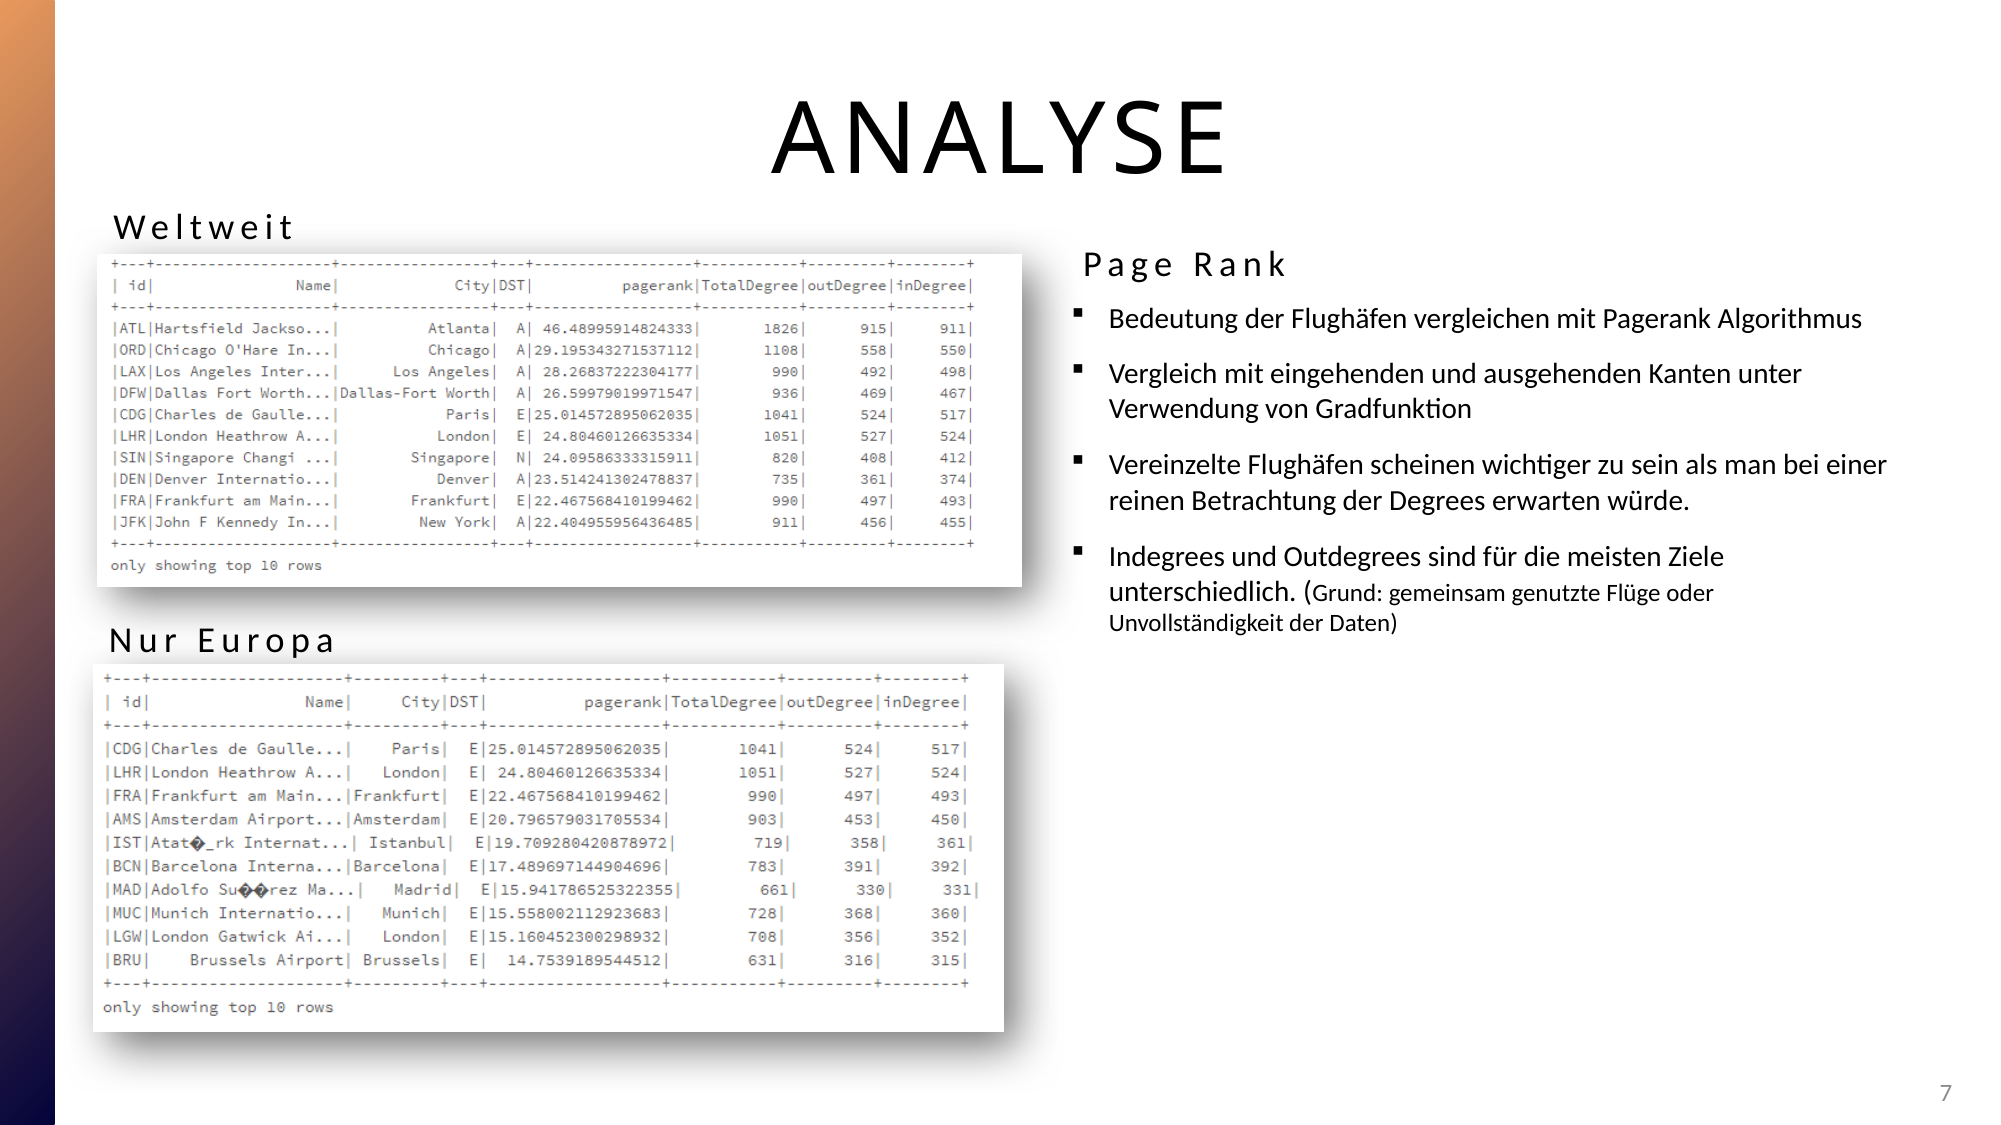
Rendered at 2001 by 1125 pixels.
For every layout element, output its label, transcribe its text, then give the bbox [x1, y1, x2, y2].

picture [97, 254, 1022, 587]
list Page Rank [1068, 210, 1919, 292]
list Bedeutung der Flughäfen vergleichen mit Pagerank Algorithmus Vergleich mit eingehenden und ausgehenden Kanten unter Verwendung von Gradfunktion Vereinzelte Flughäfen scheinen wichtiger zu sein als man bei einer reinen Betrachtung der Degrees erwarten würde. Indegrees und Outdegrees sind für die meisten Ziele unterschiedlich. (Grund: gemeinsam genutzte Flüge oder Unvollständigkeit der Daten) [1056, 291, 1907, 765]
text_box [0, 0, 55, 1125]
text_box Weltweit [98, 173, 949, 254]
title Analyse [97, 0, 1903, 267]
picture [93, 664, 1004, 1032]
slide_number 7 [1894, 1061, 1968, 1121]
text_box Nur Europa [93, 586, 945, 664]
